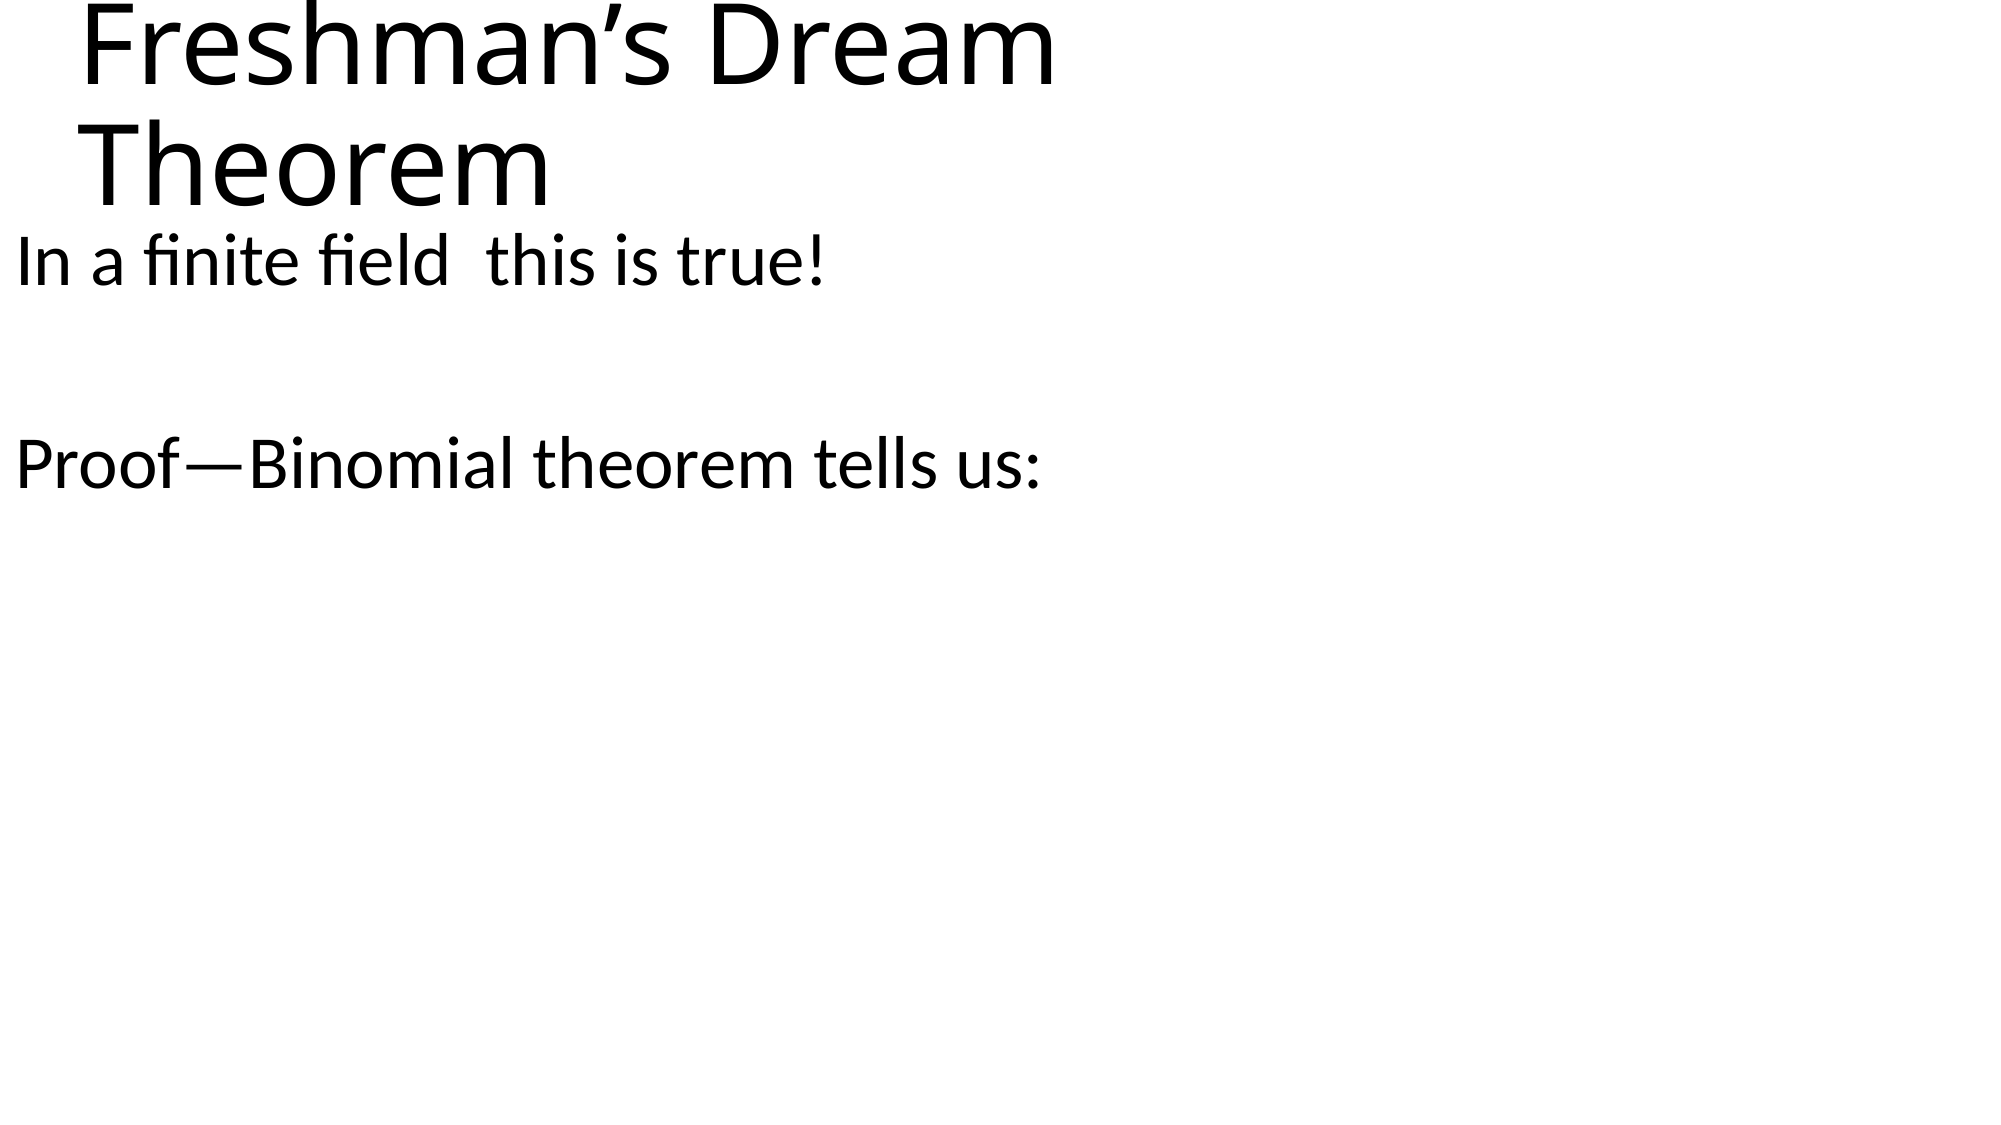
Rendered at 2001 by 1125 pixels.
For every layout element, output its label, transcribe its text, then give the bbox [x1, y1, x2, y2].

title Freshman’s Dream Theorem [62, 0, 1384, 218]
